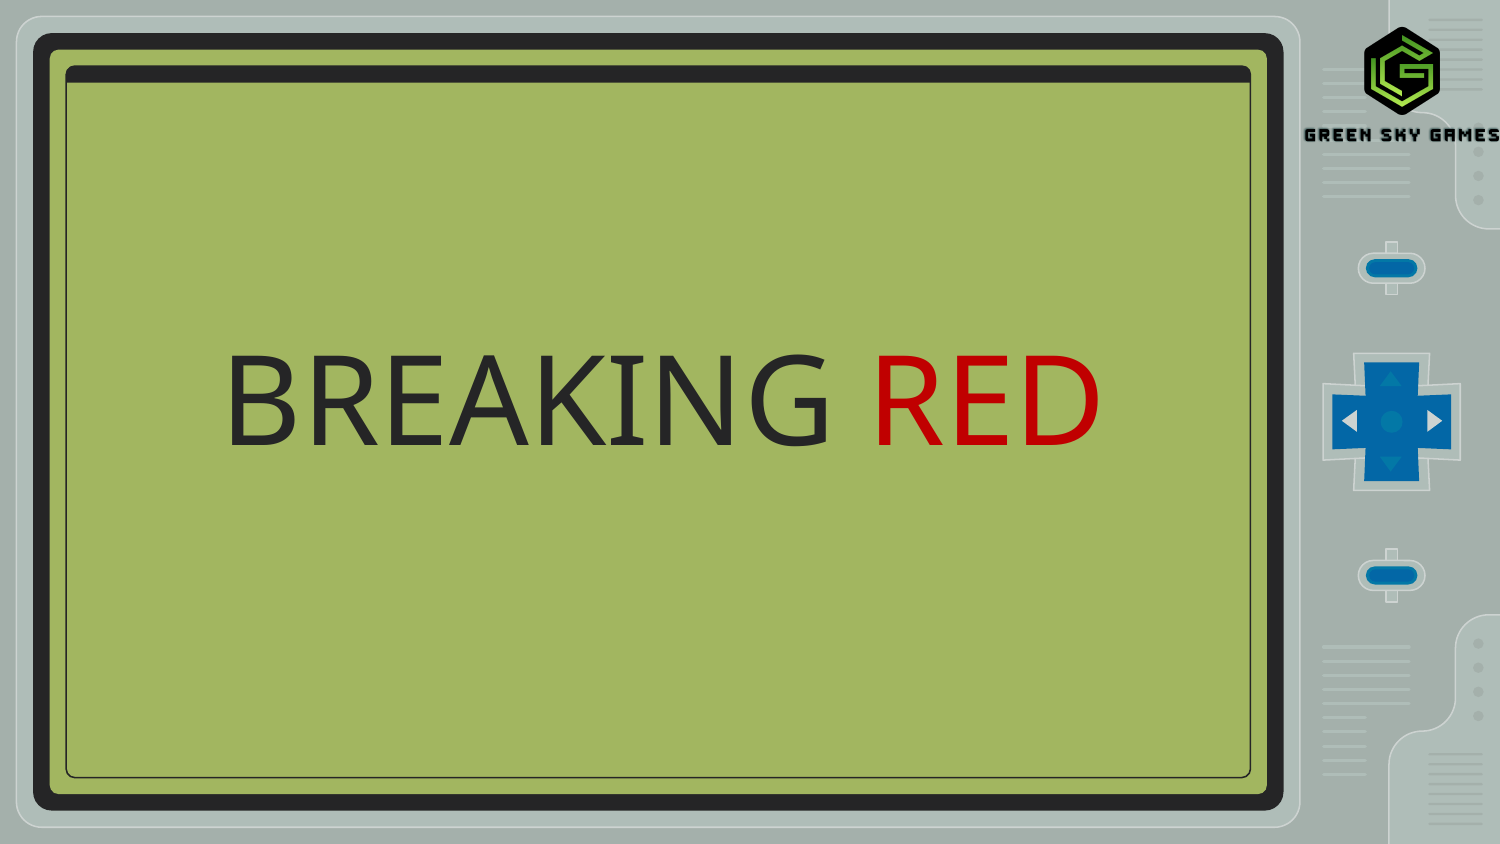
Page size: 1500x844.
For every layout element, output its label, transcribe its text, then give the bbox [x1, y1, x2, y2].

text_box BREAKING RED [143, 238, 1184, 478]
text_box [1322, 353, 1461, 491]
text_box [1358, 548, 1426, 603]
picture [1285, 0, 1500, 184]
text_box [1358, 241, 1426, 295]
